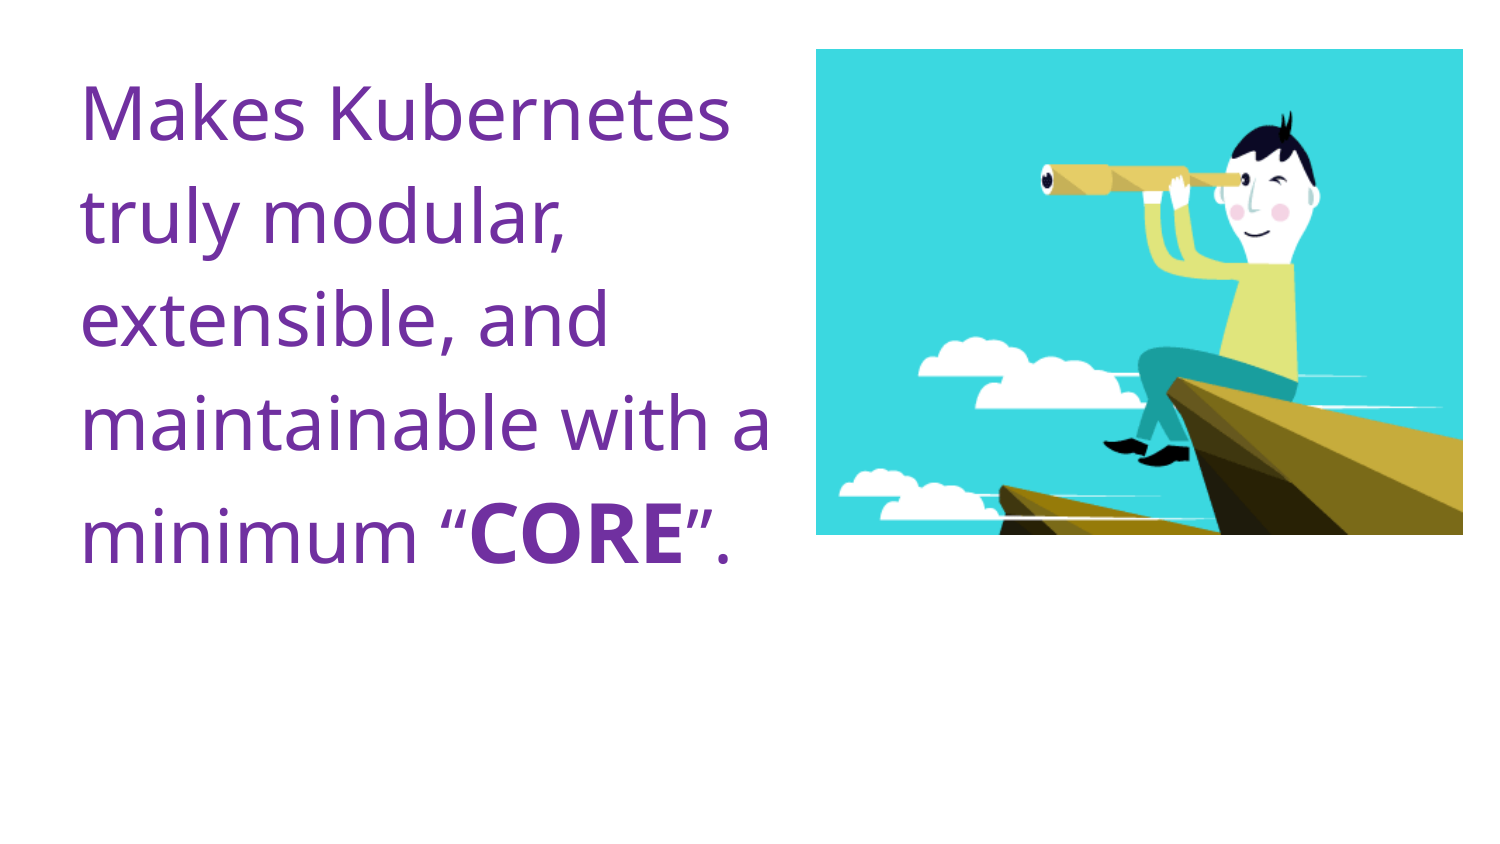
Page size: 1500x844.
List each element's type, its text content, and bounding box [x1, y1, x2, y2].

list Makes Kubernetes truly modular, extensible, and maintainable with a minimum “CORE”. [67, 45, 803, 597]
picture [815, 49, 1463, 536]
